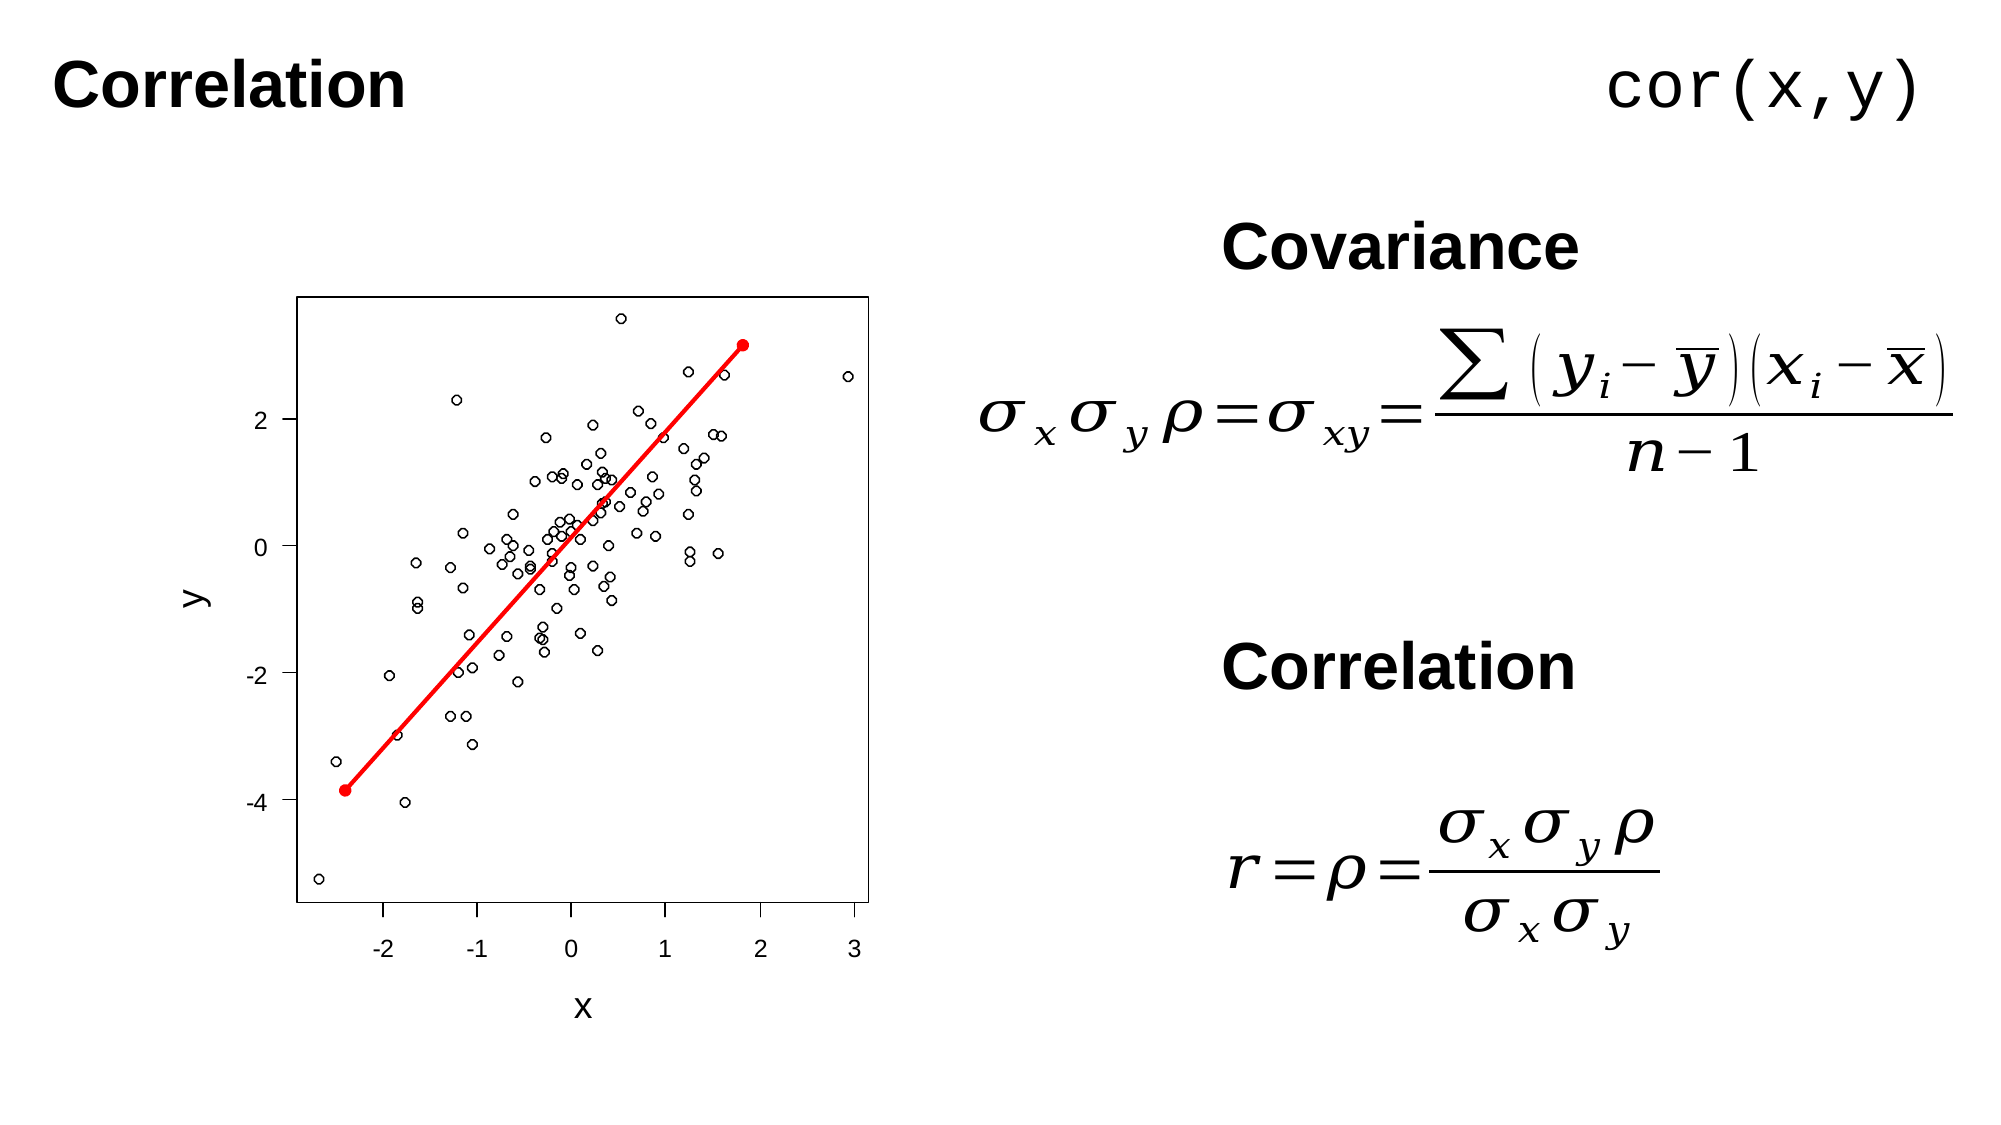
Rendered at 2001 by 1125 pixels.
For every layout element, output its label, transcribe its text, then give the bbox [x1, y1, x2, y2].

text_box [345, 345, 743, 791]
picture [145, 234, 930, 1053]
text_box cor(x,y) [1578, 32, 1941, 128]
text_box Correlation [37, 32, 1038, 128]
text_box Covariance [1206, 195, 1791, 291]
text_box Correlation [1206, 615, 1791, 710]
